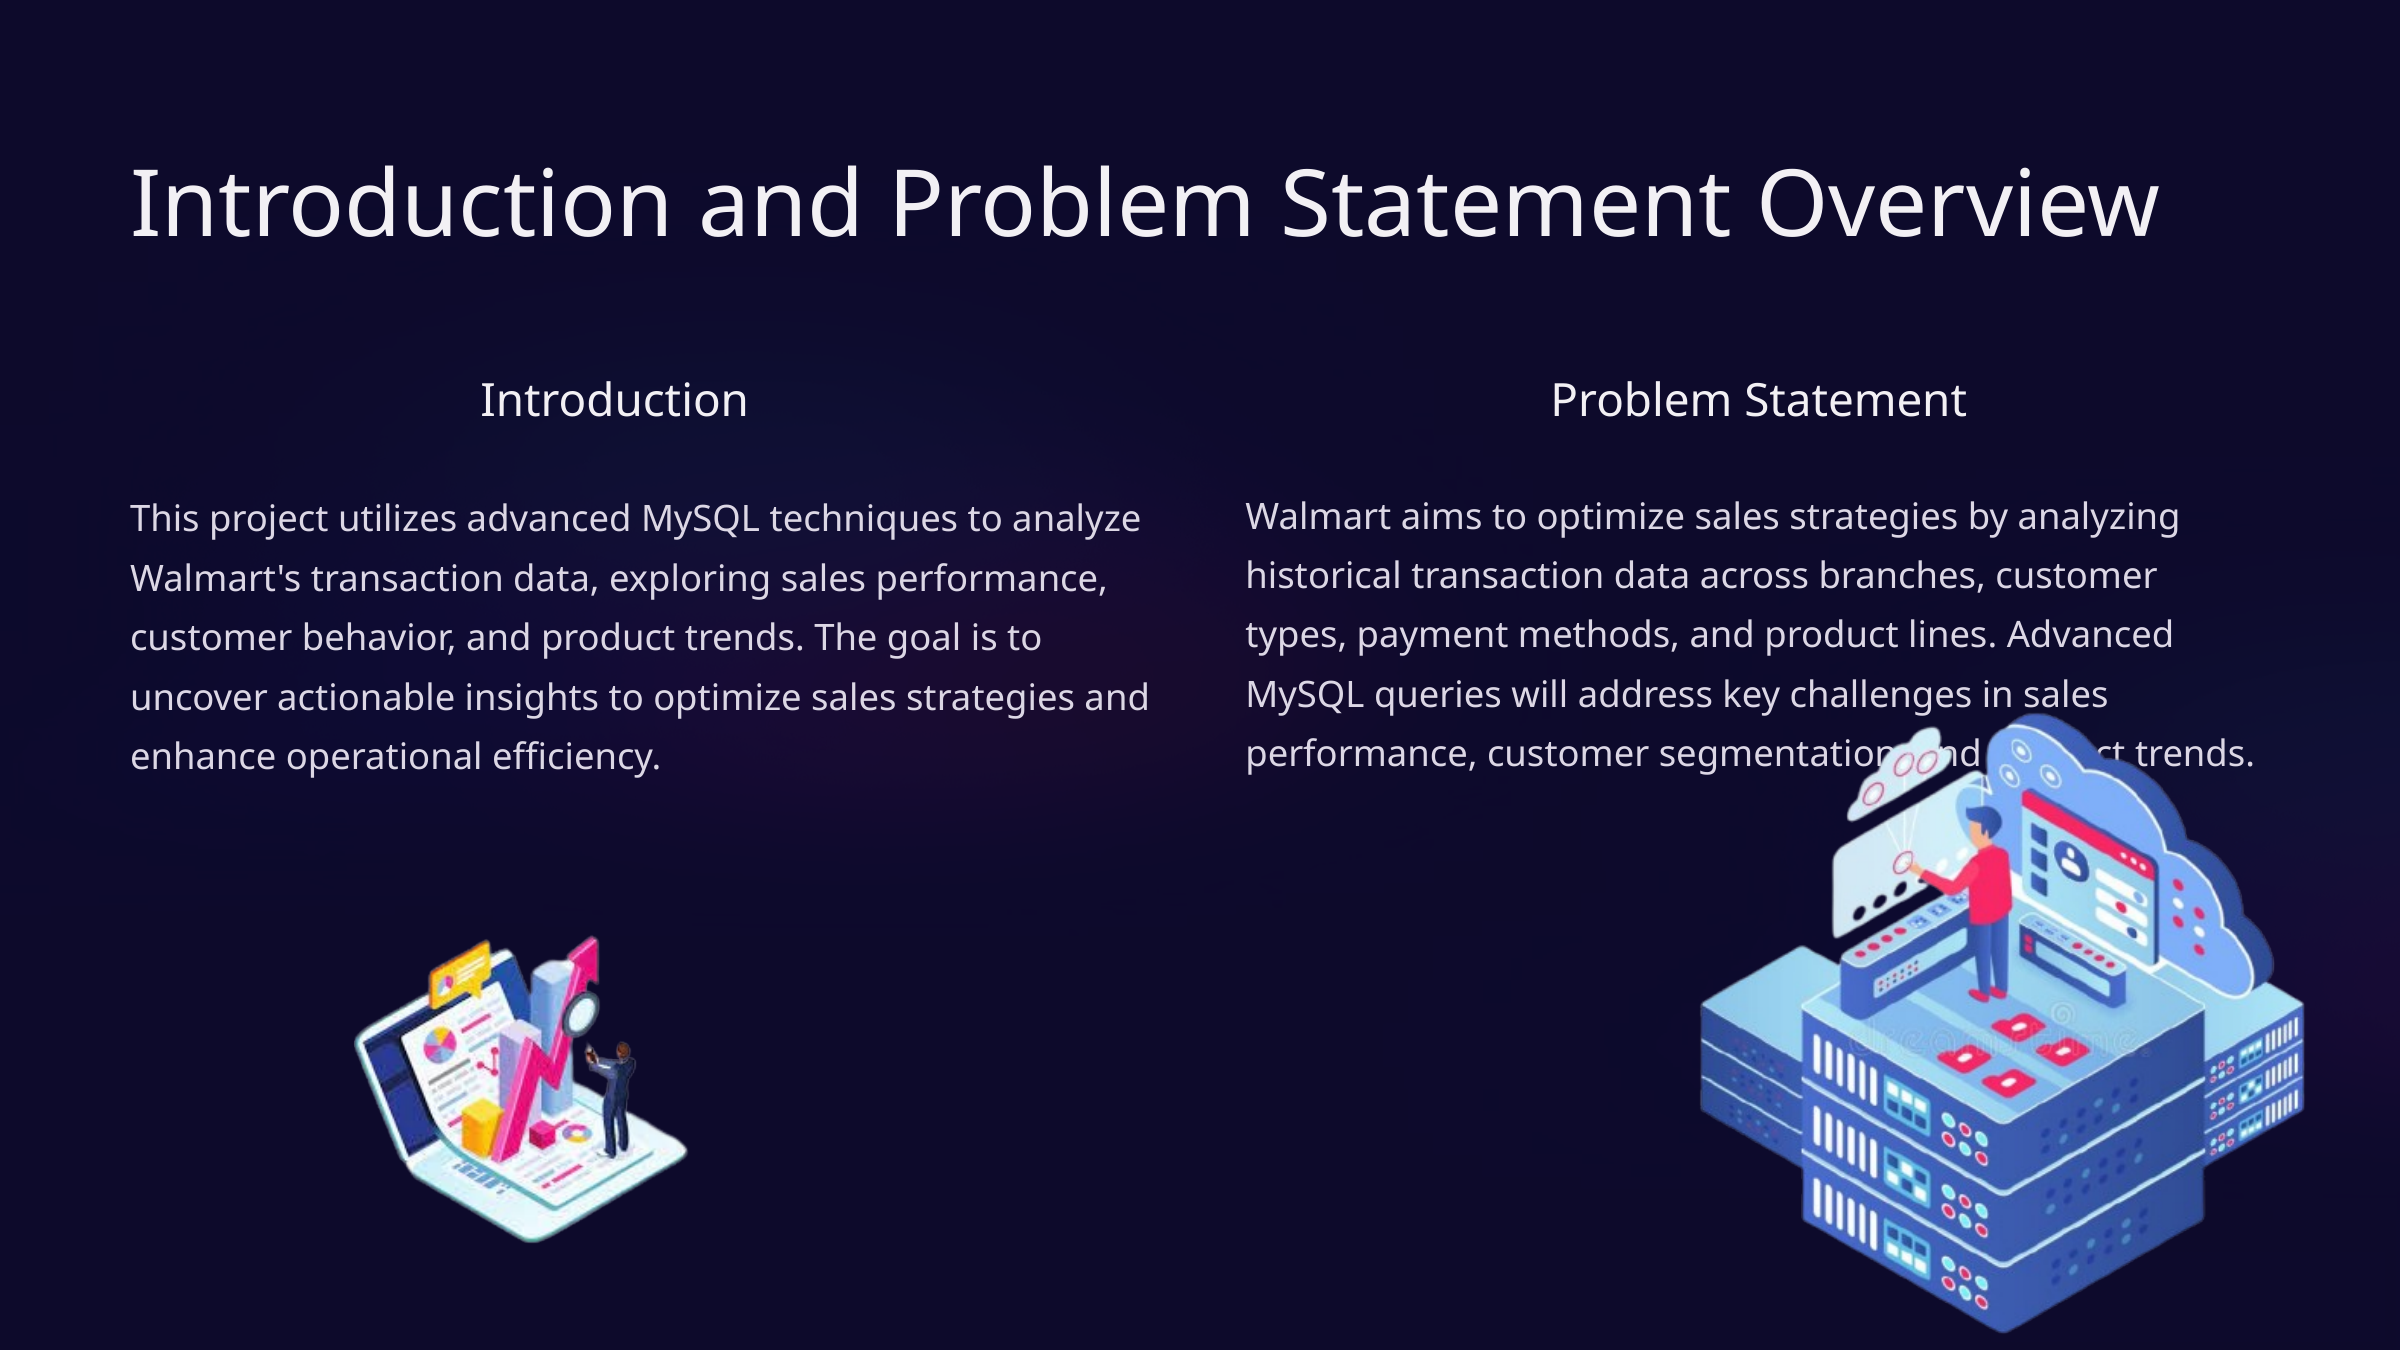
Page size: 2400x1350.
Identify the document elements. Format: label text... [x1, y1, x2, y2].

text_box Walmart aims to optimize sales strategies by analyzing historical transaction data across branches, customer types, payment methods, and product lines. Advanced MySQL queries will address key challenges in sales performance, customer segmentation, and product trends. [1245, 477, 2270, 597]
text_box Introduction and Problem Statement Overview [130, 139, 1627, 256]
text_box Problem Statement [1246, 368, 2271, 427]
picture [288, 926, 753, 1253]
text_box This project utilizes advanced MySQL techniques to analyze Walmart's transaction data, exploring sales performance, customer behavior, and product trends. The goal is to uncover actionable insights to optimize sales strategies and enhance operational efficiency. [130, 479, 1155, 599]
text_box Introduction [130, 368, 1100, 427]
picture [1601, 667, 2400, 1350]
